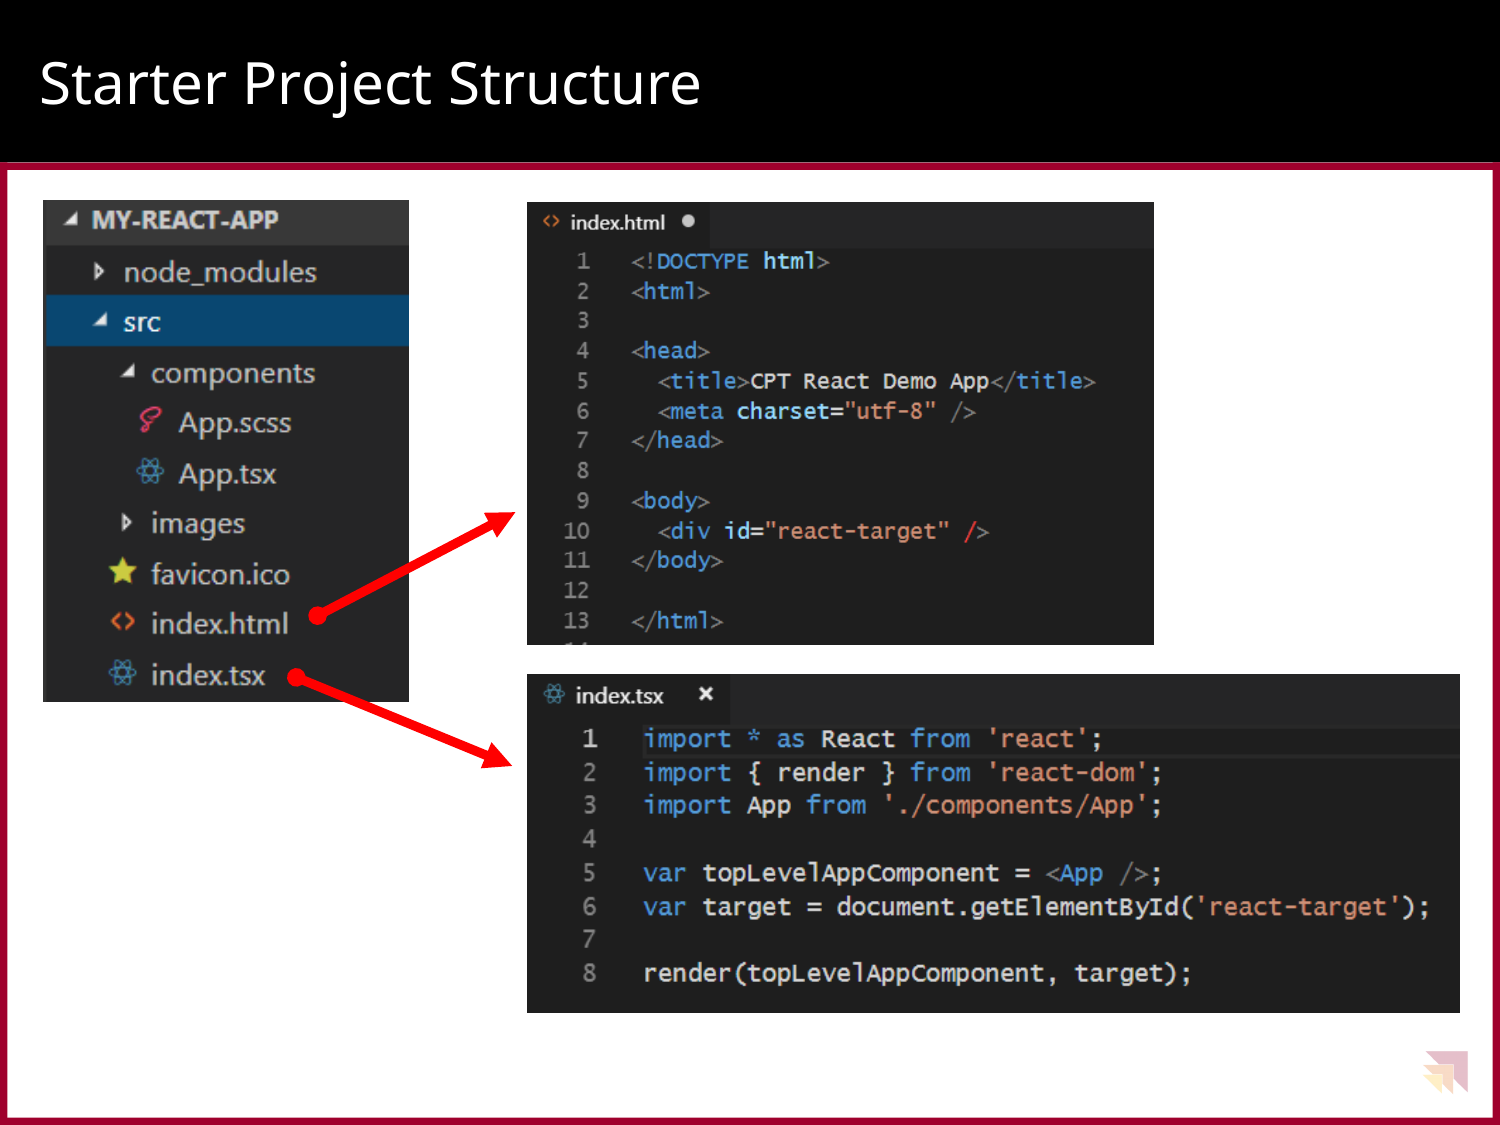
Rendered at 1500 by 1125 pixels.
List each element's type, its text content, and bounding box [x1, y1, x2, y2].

picture [43, 199, 409, 703]
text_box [317, 201, 1154, 645]
title Starter Project Structure [24, 12, 1438, 150]
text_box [295, 673, 1460, 1013]
